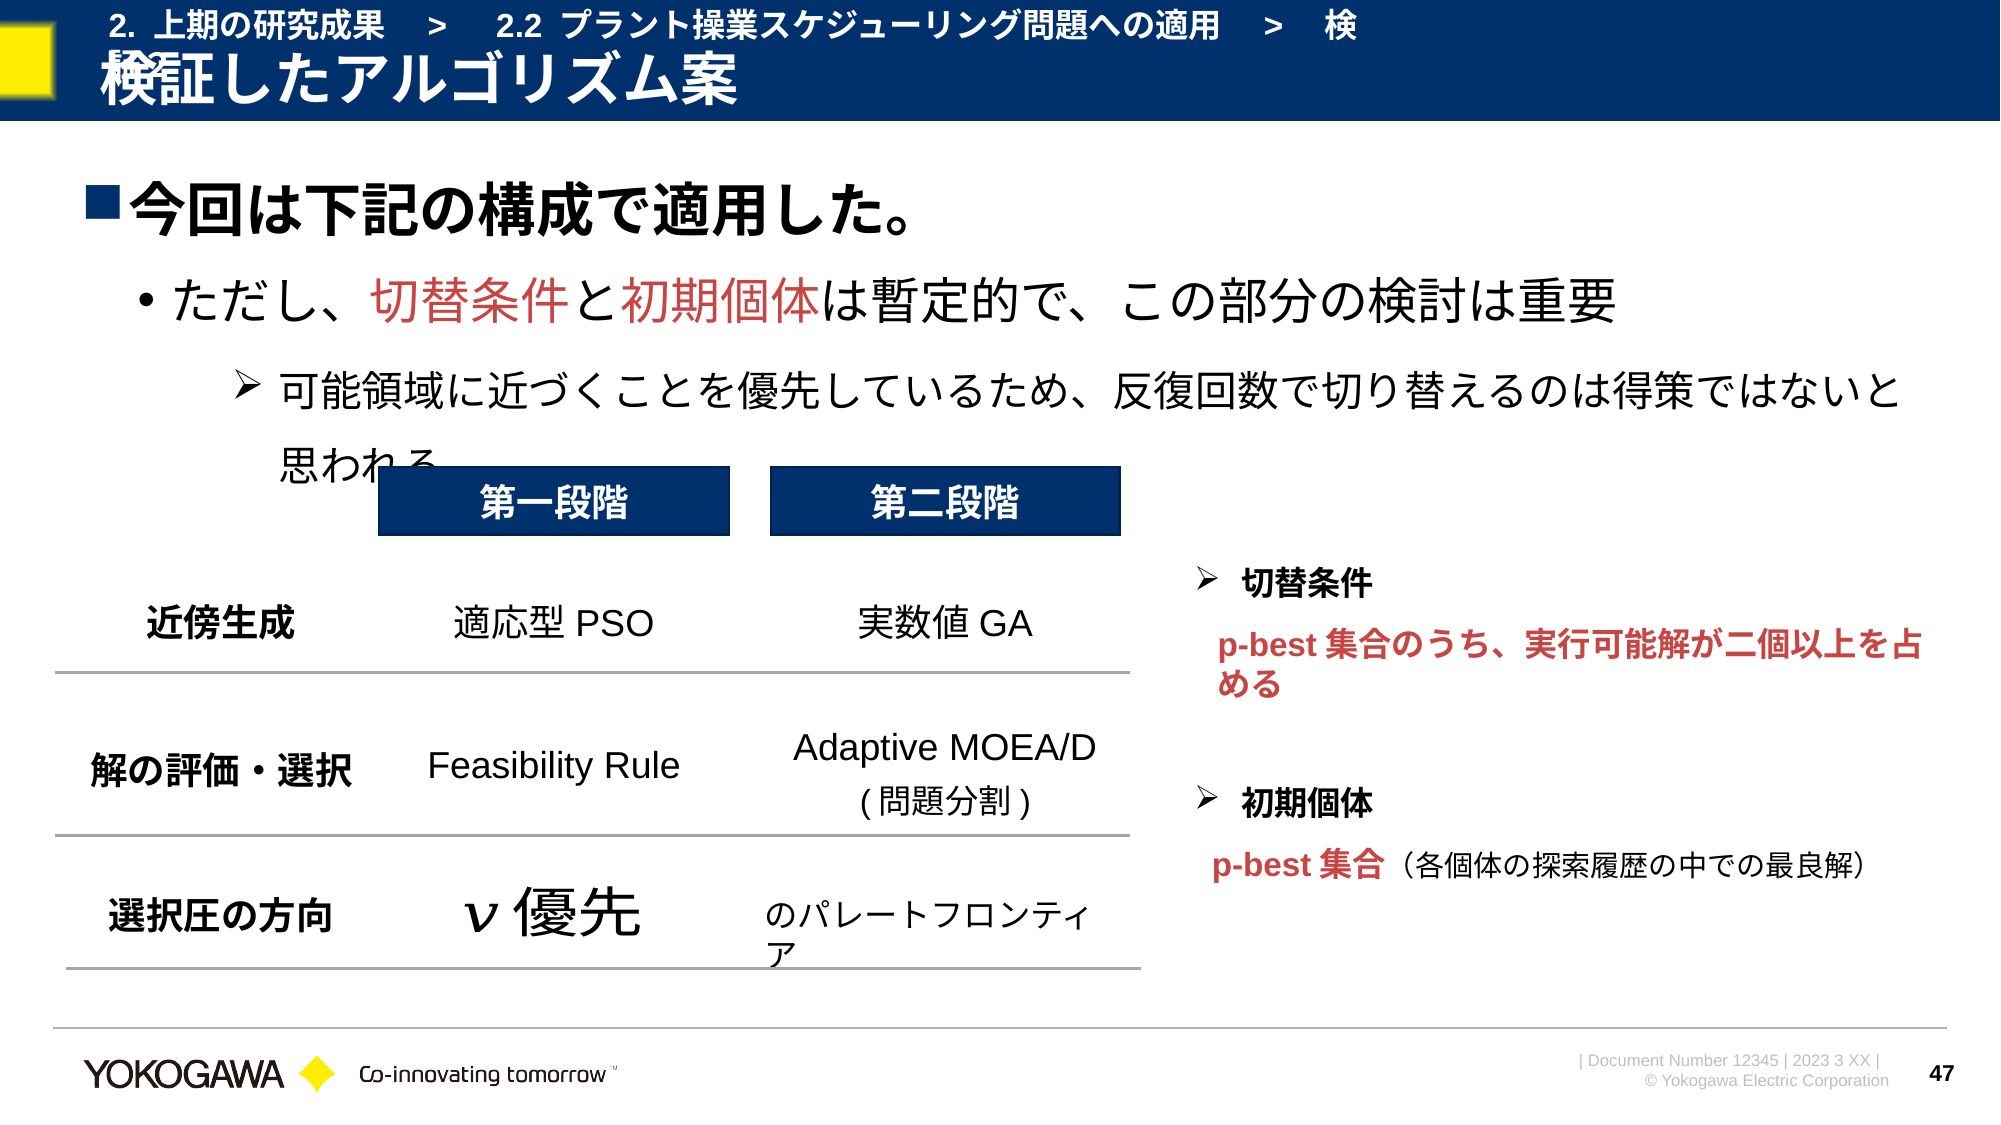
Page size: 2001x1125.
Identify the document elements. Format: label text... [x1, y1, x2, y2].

text_box 初期個体 [1179, 774, 1410, 829]
text_box 2. 上期の研究成果 > 2.2 プラント操業スケジューリング問題への適用 > 検証２ [93, 0, 1399, 92]
title 検証したアルゴリズム案 [84, 39, 1955, 125]
text_box 適応型PSO [439, 591, 670, 652]
text_box 第二段階 [770, 466, 1121, 536]
text_box 第一段階 [378, 466, 730, 536]
slide_number 47 [1904, 1042, 1970, 1103]
text_box Feasibility Rule [412, 733, 696, 793]
text_box p-best集合（各個体の探索履歴の中での最良解） [1197, 835, 1954, 891]
text_box 切替条件 [1179, 554, 1410, 610]
text_box (問題分割) [845, 772, 1046, 828]
text_box 実数値GA [842, 591, 1048, 652]
text_box p-best集合のうち、実行可能解が二個以上を占める [1203, 616, 1971, 711]
picture [83, 1055, 617, 1093]
text_box 近傍生成 [131, 591, 312, 652]
text_box 選択圧の方向 [94, 884, 349, 944]
text_box 今回は下記の構成で適用した。 ただし、切替条件と初期個体は暫定的で、この部分の検討は重要 可能領域に近づくことを優先しているため、反復回数で切り替えるのは得策ではないと思われる [66, 173, 1955, 271]
text_box Adaptive MOEA/D [778, 715, 1113, 776]
text_box 解の評価・選択 [75, 739, 368, 800]
picture [0, 6, 69, 115]
